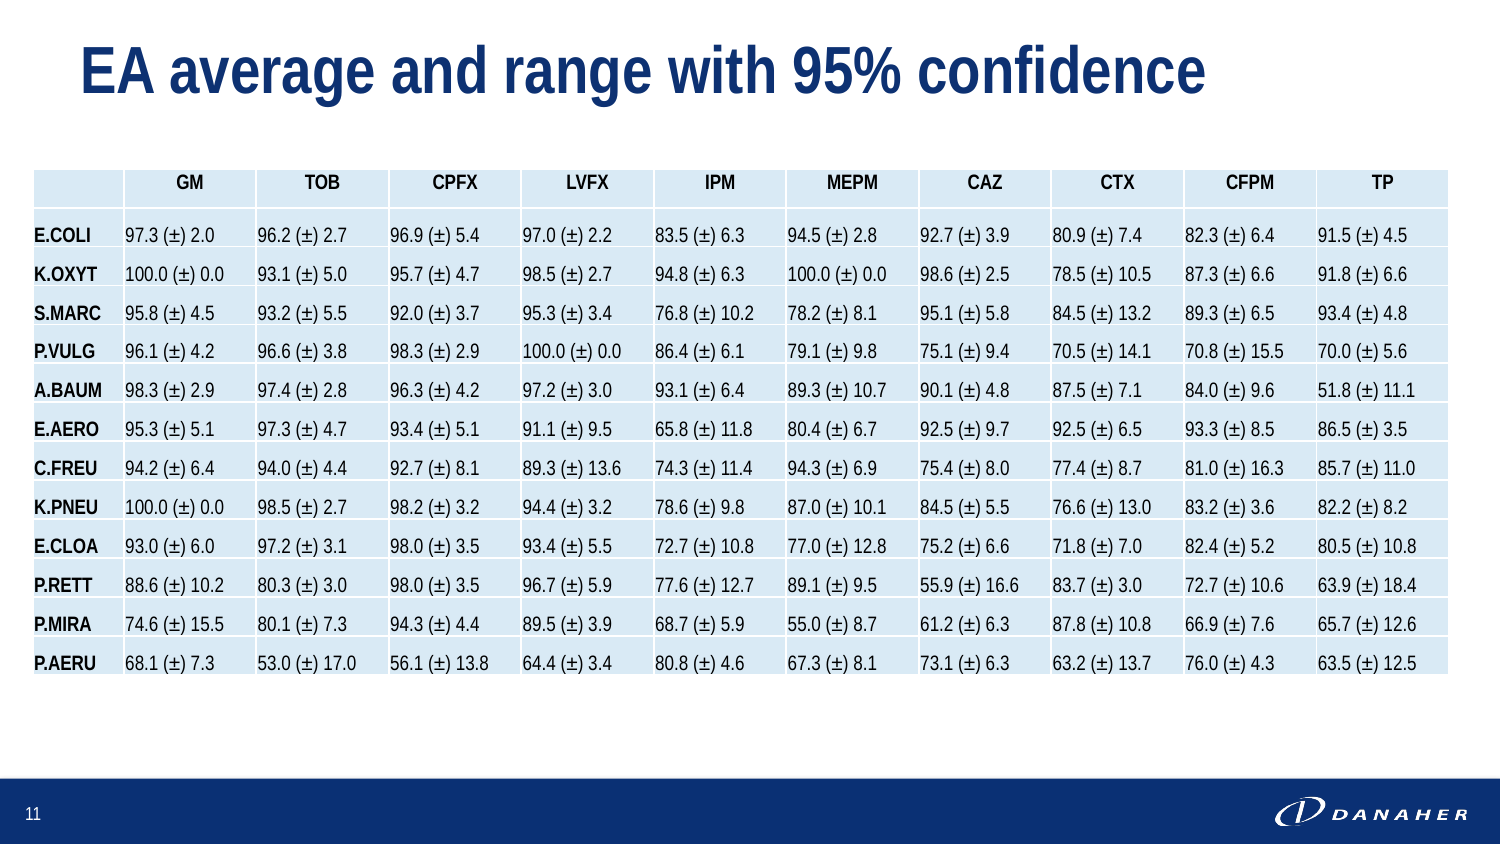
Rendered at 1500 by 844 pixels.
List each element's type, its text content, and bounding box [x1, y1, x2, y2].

table_cell 79.1 (±) 9.8 [787, 325, 918, 362]
table_cell 82.3 (±) 6.4 [1185, 209, 1316, 246]
table_cell 53.0 (±) 17.0 [257, 637, 388, 674]
table_cell 75.2 (±) 6.6 [920, 520, 1050, 557]
table_cell 76.8 (±) 10.2 [655, 286, 785, 324]
table_cell E.COLI [34, 209, 123, 246]
table_cell 98.5 (±) 2.7 [522, 247, 653, 285]
table_cell 78.6 (±) 9.8 [655, 481, 785, 518]
table_cell 96.6 (±) 3.8 [257, 325, 388, 362]
table_cell 100.0 (±) 0.0 [787, 247, 918, 285]
table_cell 90.1 (±) 4.8 [920, 364, 1050, 401]
table_cell C.FREU [34, 442, 123, 479]
table_cell 98.0 (±) 3.5 [390, 520, 520, 557]
table_cell 94.4 (±) 3.2 [522, 481, 653, 518]
table_cell 91.8 (±) 6.6 [1317, 247, 1448, 285]
table_cell 70.5 (±) 14.1 [1052, 325, 1183, 362]
table_cell 94.8 (±) 6.3 [655, 247, 785, 285]
table_cell 81.0 (±) 16.3 [1185, 442, 1316, 479]
table_cell 82.4 (±) 5.2 [1185, 520, 1316, 557]
table_cell 77.6 (±) 12.7 [655, 559, 785, 596]
table_cell 78.5 (±) 10.5 [1052, 247, 1183, 285]
table_cell 77.0 (±) 12.8 [787, 520, 918, 557]
table_cell 73.1 (±) 6.3 [920, 637, 1050, 674]
table_cell 95.7 (±) 4.7 [390, 247, 520, 285]
table_cell E.AERO [34, 403, 123, 440]
table_cell 55.0 (±) 8.7 [787, 598, 918, 635]
table_cell A.BAUM [34, 364, 123, 401]
table_cell 98.6 (±) 2.5 [920, 247, 1050, 285]
table_cell 94.5 (±) 2.8 [787, 209, 918, 246]
table_header CTX [1052, 170, 1183, 207]
table_cell 89.3 (±) 10.7 [787, 364, 918, 401]
table_cell 63.2 (±) 13.7 [1052, 637, 1183, 674]
table_header TOB [257, 170, 388, 207]
table_cell 55.9 (±) 16.6 [920, 559, 1050, 596]
table_cell 96.2 (±) 2.7 [257, 209, 388, 246]
table_header LVFX [522, 170, 653, 207]
table_cell 63.5 (±) 12.5 [1317, 637, 1448, 674]
table_cell 89.5 (±) 3.9 [522, 598, 653, 635]
table_cell S.MARC [34, 286, 123, 324]
table_cell 92.5 (±) 6.5 [1052, 403, 1183, 440]
table_header CPFX [390, 170, 520, 207]
table_cell 98.2 (±) 3.2 [390, 481, 520, 518]
table_cell 68.1 (±) 7.3 [125, 637, 255, 674]
table_cell 71.8 (±) 7.0 [1052, 520, 1183, 557]
table_cell 66.9 (±) 7.6 [1185, 598, 1316, 635]
table_cell 98.3 (±) 2.9 [125, 364, 255, 401]
table_cell 87.8 (±) 10.8 [1052, 598, 1183, 635]
table_cell 100.0 (±) 0.0 [522, 325, 653, 362]
table_cell 80.5 (±) 10.8 [1317, 520, 1448, 557]
table_cell 64.4 (±) 3.4 [522, 637, 653, 674]
table_cell 83.2 (±) 3.6 [1185, 481, 1316, 518]
table_cell 94.2 (±) 6.4 [125, 442, 255, 479]
table_cell 80.4 (±) 6.7 [787, 403, 918, 440]
table_cell 87.0 (±) 10.1 [787, 481, 918, 518]
table_cell 91.1 (±) 9.5 [522, 403, 653, 440]
table_cell 97.2 (±) 3.1 [257, 520, 388, 557]
table_cell 72.7 (±) 10.6 [1185, 559, 1316, 596]
table_cell 51.8 (±) 11.1 [1317, 364, 1448, 401]
table_cell 95.8 (±) 4.5 [125, 286, 255, 324]
table_cell 70.0 (±) 5.6 [1317, 325, 1448, 362]
table_cell P.MIRA [34, 598, 123, 635]
table_cell 74.3 (±) 11.4 [655, 442, 785, 479]
table_cell 65.8 (±) 11.8 [655, 403, 785, 440]
table_cell 75.1 (±) 9.4 [920, 325, 1050, 362]
table_cell 97.3 (±) 2.0 [125, 209, 255, 246]
table_cell 93.2 (±) 5.5 [257, 286, 388, 324]
table_cell 61.2 (±) 6.3 [920, 598, 1050, 635]
table_cell P.VULG [34, 325, 123, 362]
table_cell P.AERU [34, 637, 123, 674]
table_header CAZ [920, 170, 1050, 207]
table_cell 84.0 (±) 9.6 [1185, 364, 1316, 401]
table_cell 67.3 (±) 8.1 [787, 637, 918, 674]
table_cell 87.3 (±) 6.6 [1185, 247, 1316, 285]
table_cell 98.3 (±) 2.9 [390, 325, 520, 362]
table_cell 93.4 (±) 5.5 [522, 520, 653, 557]
table_cell 80.1 (±) 7.3 [257, 598, 388, 635]
table_cell 92.7 (±) 8.1 [390, 442, 520, 479]
table_cell 98.5 (±) 2.7 [257, 481, 388, 518]
table_cell K.OXYT [34, 247, 123, 285]
table_header MEPM [787, 170, 918, 207]
table_cell P.RETT [34, 559, 123, 596]
table_header GM [125, 170, 255, 207]
table_cell 96.9 (±) 5.4 [390, 209, 520, 246]
table_cell 82.2 (±) 8.2 [1317, 481, 1448, 518]
table_cell 95.3 (±) 5.1 [125, 403, 255, 440]
table_cell 75.4 (±) 8.0 [920, 442, 1050, 479]
table_cell 100.0 (±) 0.0 [125, 481, 255, 518]
table_header [34, 170, 123, 207]
title EA average and range with 95% confidence [65, 40, 1469, 123]
table_cell K.PNEU [34, 481, 123, 518]
table_cell 83.7 (±) 3.0 [1052, 559, 1183, 596]
table_header CFPM [1185, 170, 1316, 207]
table_cell 97.2 (±) 3.0 [522, 364, 653, 401]
table_cell 74.6 (±) 15.5 [125, 598, 255, 635]
table_cell 77.4 (±) 8.7 [1052, 442, 1183, 479]
table_cell 94.0 (±) 4.4 [257, 442, 388, 479]
table_cell 63.9 (±) 18.4 [1317, 559, 1448, 596]
table_cell 70.8 (±) 15.5 [1185, 325, 1316, 362]
table_cell 87.5 (±) 7.1 [1052, 364, 1183, 401]
table_cell 96.3 (±) 4.2 [390, 364, 520, 401]
table_cell 95.1 (±) 5.8 [920, 286, 1050, 324]
table_cell 80.9 (±) 7.4 [1052, 209, 1183, 246]
table_cell 92.0 (±) 3.7 [390, 286, 520, 324]
table_cell 95.3 (±) 3.4 [522, 286, 653, 324]
table_cell 56.1 (±) 13.8 [390, 637, 520, 674]
table_cell 89.1 (±) 9.5 [787, 559, 918, 596]
table_header IPM [655, 170, 785, 207]
table_cell 94.3 (±) 4.4 [390, 598, 520, 635]
table_cell 83.5 (±) 6.3 [655, 209, 785, 246]
table_cell 72.7 (±) 10.8 [655, 520, 785, 557]
table_cell 76.6 (±) 13.0 [1052, 481, 1183, 518]
table_cell 88.6 (±) 10.2 [125, 559, 255, 596]
table_cell 93.4 (±) 4.8 [1317, 286, 1448, 324]
table_cell 84.5 (±) 13.2 [1052, 286, 1183, 324]
table_cell 91.5 (±) 4.5 [1317, 209, 1448, 246]
table_cell 93.3 (±) 8.5 [1185, 403, 1316, 440]
table_cell 97.0 (±) 2.2 [522, 209, 653, 246]
slide_number 11 [0, 783, 66, 844]
table_cell 76.0 (±) 4.3 [1185, 637, 1316, 674]
table_cell 96.1 (±) 4.2 [125, 325, 255, 362]
table_cell E.CLOA [34, 520, 123, 557]
table_cell 65.7 (±) 12.6 [1317, 598, 1448, 635]
table_cell 89.3 (±) 13.6 [522, 442, 653, 479]
table_cell 86.4 (±) 6.1 [655, 325, 785, 362]
table_cell 68.7 (±) 5.9 [655, 598, 785, 635]
table_cell 93.4 (±) 5.1 [390, 403, 520, 440]
table_cell 98.0 (±) 3.5 [390, 559, 520, 596]
table_cell 78.2 (±) 8.1 [787, 286, 918, 324]
table_cell 97.3 (±) 4.7 [257, 403, 388, 440]
table_cell 96.7 (±) 5.9 [522, 559, 653, 596]
table_header TP [1317, 170, 1448, 207]
table_cell 80.3 (±) 3.0 [257, 559, 388, 596]
table_cell 92.5 (±) 9.7 [920, 403, 1050, 440]
table_cell 93.1 (±) 5.0 [257, 247, 388, 285]
table_cell 97.4 (±) 2.8 [257, 364, 388, 401]
table_cell 94.3 (±) 6.9 [787, 442, 918, 479]
table_cell 93.1 (±) 6.4 [655, 364, 785, 401]
table_cell 85.7 (±) 11.0 [1317, 442, 1448, 479]
table_cell 93.0 (±) 6.0 [125, 520, 255, 557]
table_cell 80.8 (±) 4.6 [655, 637, 785, 674]
table_cell 100.0 (±) 0.0 [125, 247, 255, 285]
table_cell 92.7 (±) 3.9 [920, 209, 1050, 246]
table_cell 86.5 (±) 3.5 [1317, 403, 1448, 440]
table_cell 89.3 (±) 6.5 [1185, 286, 1316, 324]
table_cell 84.5 (±) 5.5 [920, 481, 1050, 518]
